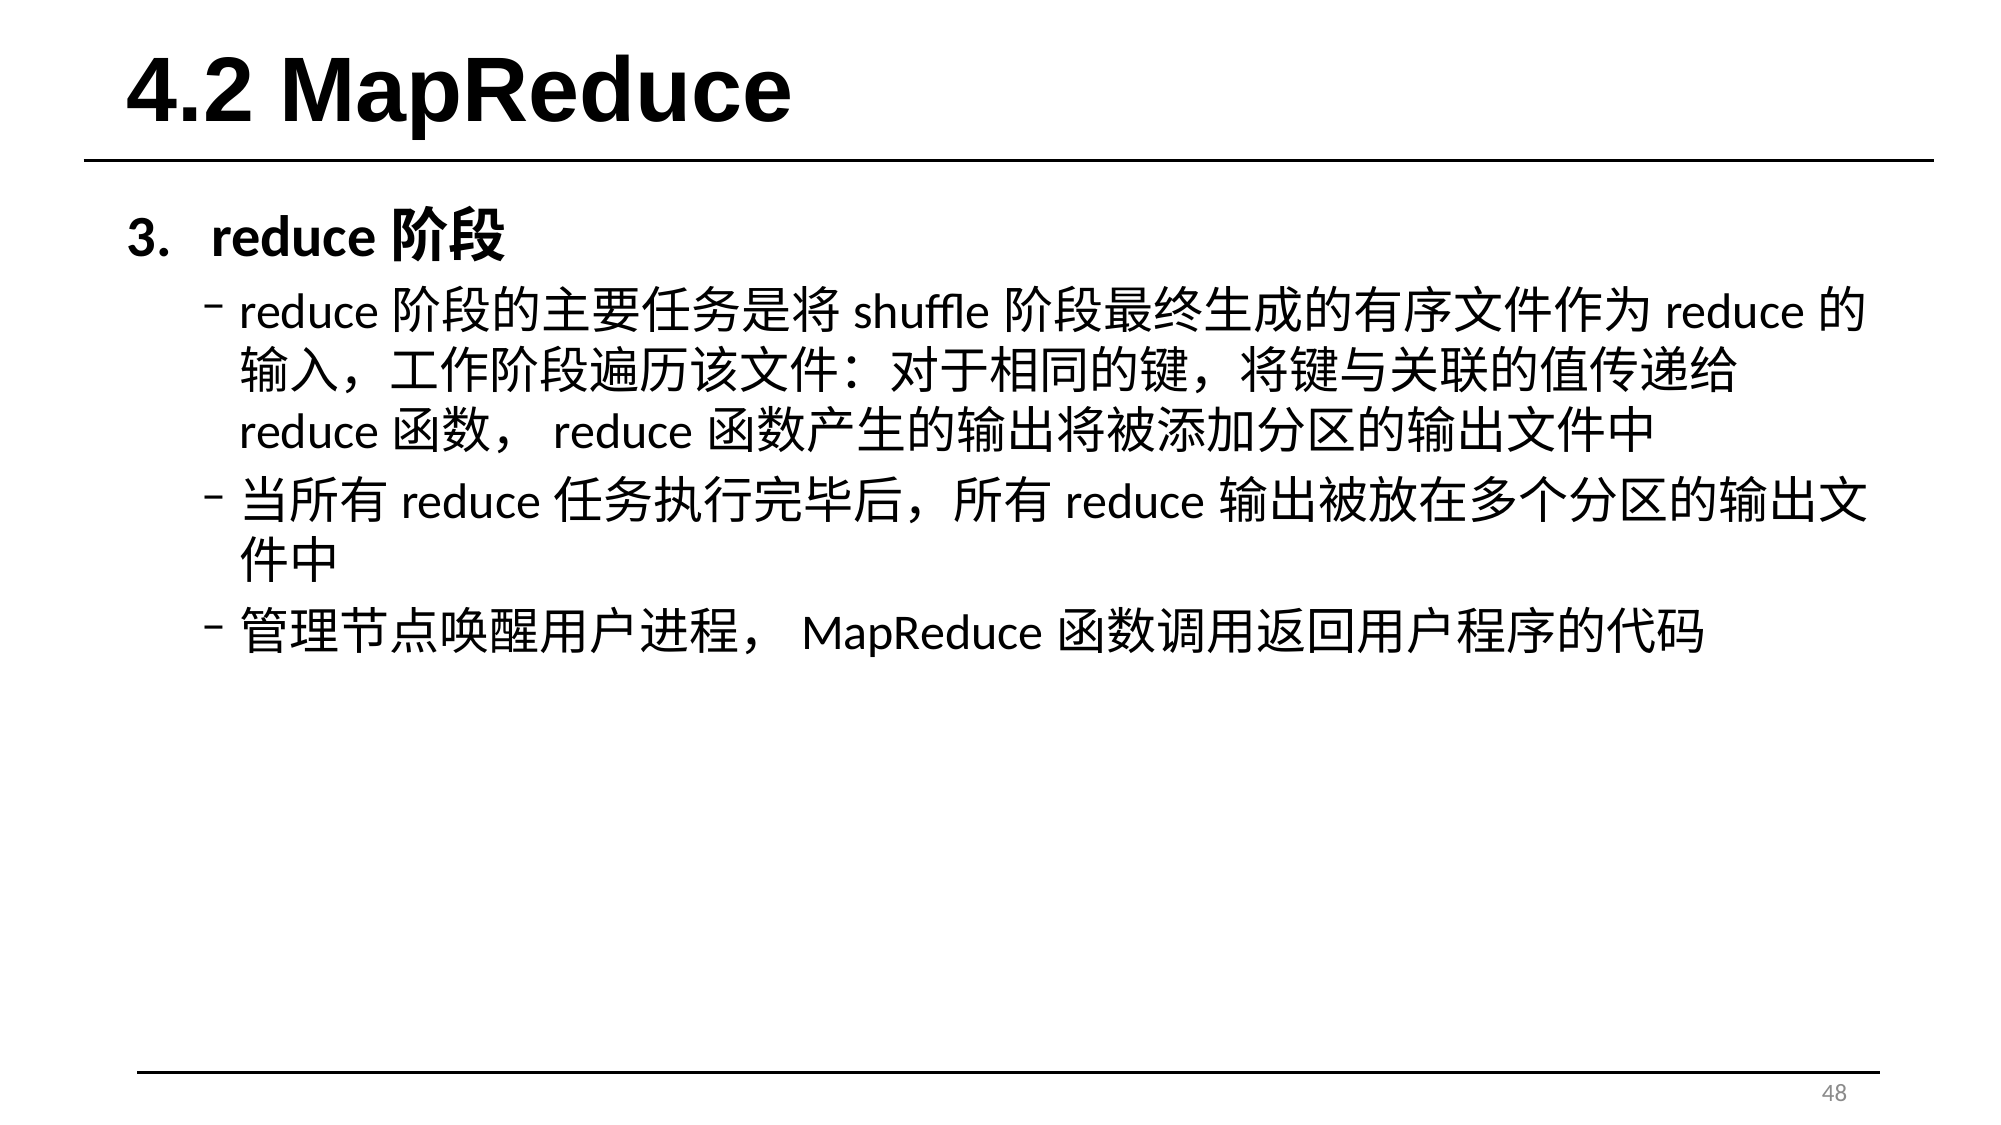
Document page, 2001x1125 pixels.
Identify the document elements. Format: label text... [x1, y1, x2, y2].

title 4.2 MapReduce [111, 22, 1905, 161]
list reduce阶段 reduce阶段的主要任务是将shuffle阶段最终生成的有序文件作为reduce的输入，工作阶段遍历该文件：对于相同的键，将键与关联的值传递给reduce函数，reduce函数产生的输出将被添加分区的输出文件中 当所有reduce任务执行完毕后，所有reduce输出被放在多个分区的输出文件中 管理节点唤醒用户进程，MapReduce函数调用返回用户程序的代码 [111, 190, 1905, 1014]
slide_number 48 [1412, 1072, 1863, 1111]
